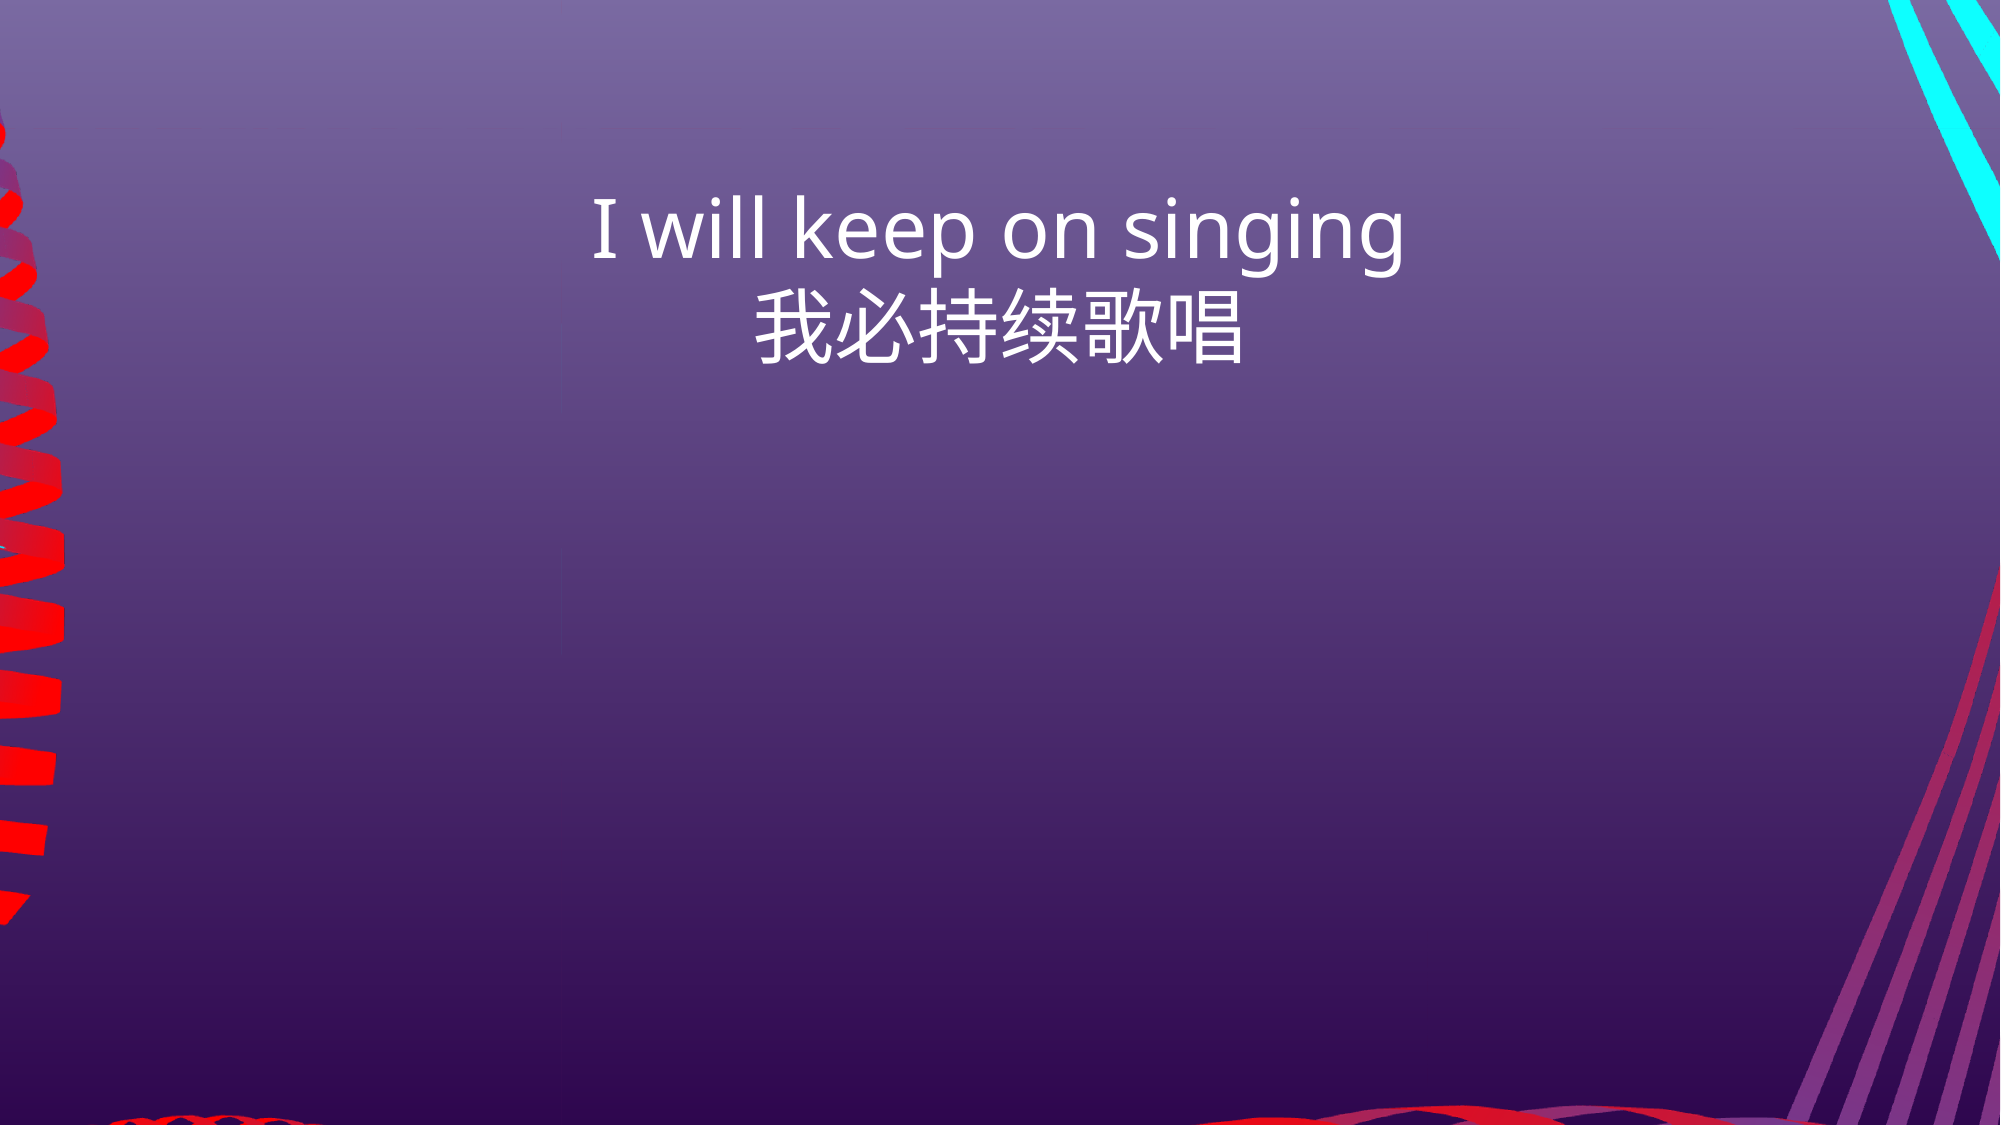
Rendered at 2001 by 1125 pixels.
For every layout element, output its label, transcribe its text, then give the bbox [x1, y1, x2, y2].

picture [0, 0, 2001, 1125]
text_box I will keep on singing 我必持续歌唱 [99, 168, 1900, 382]
